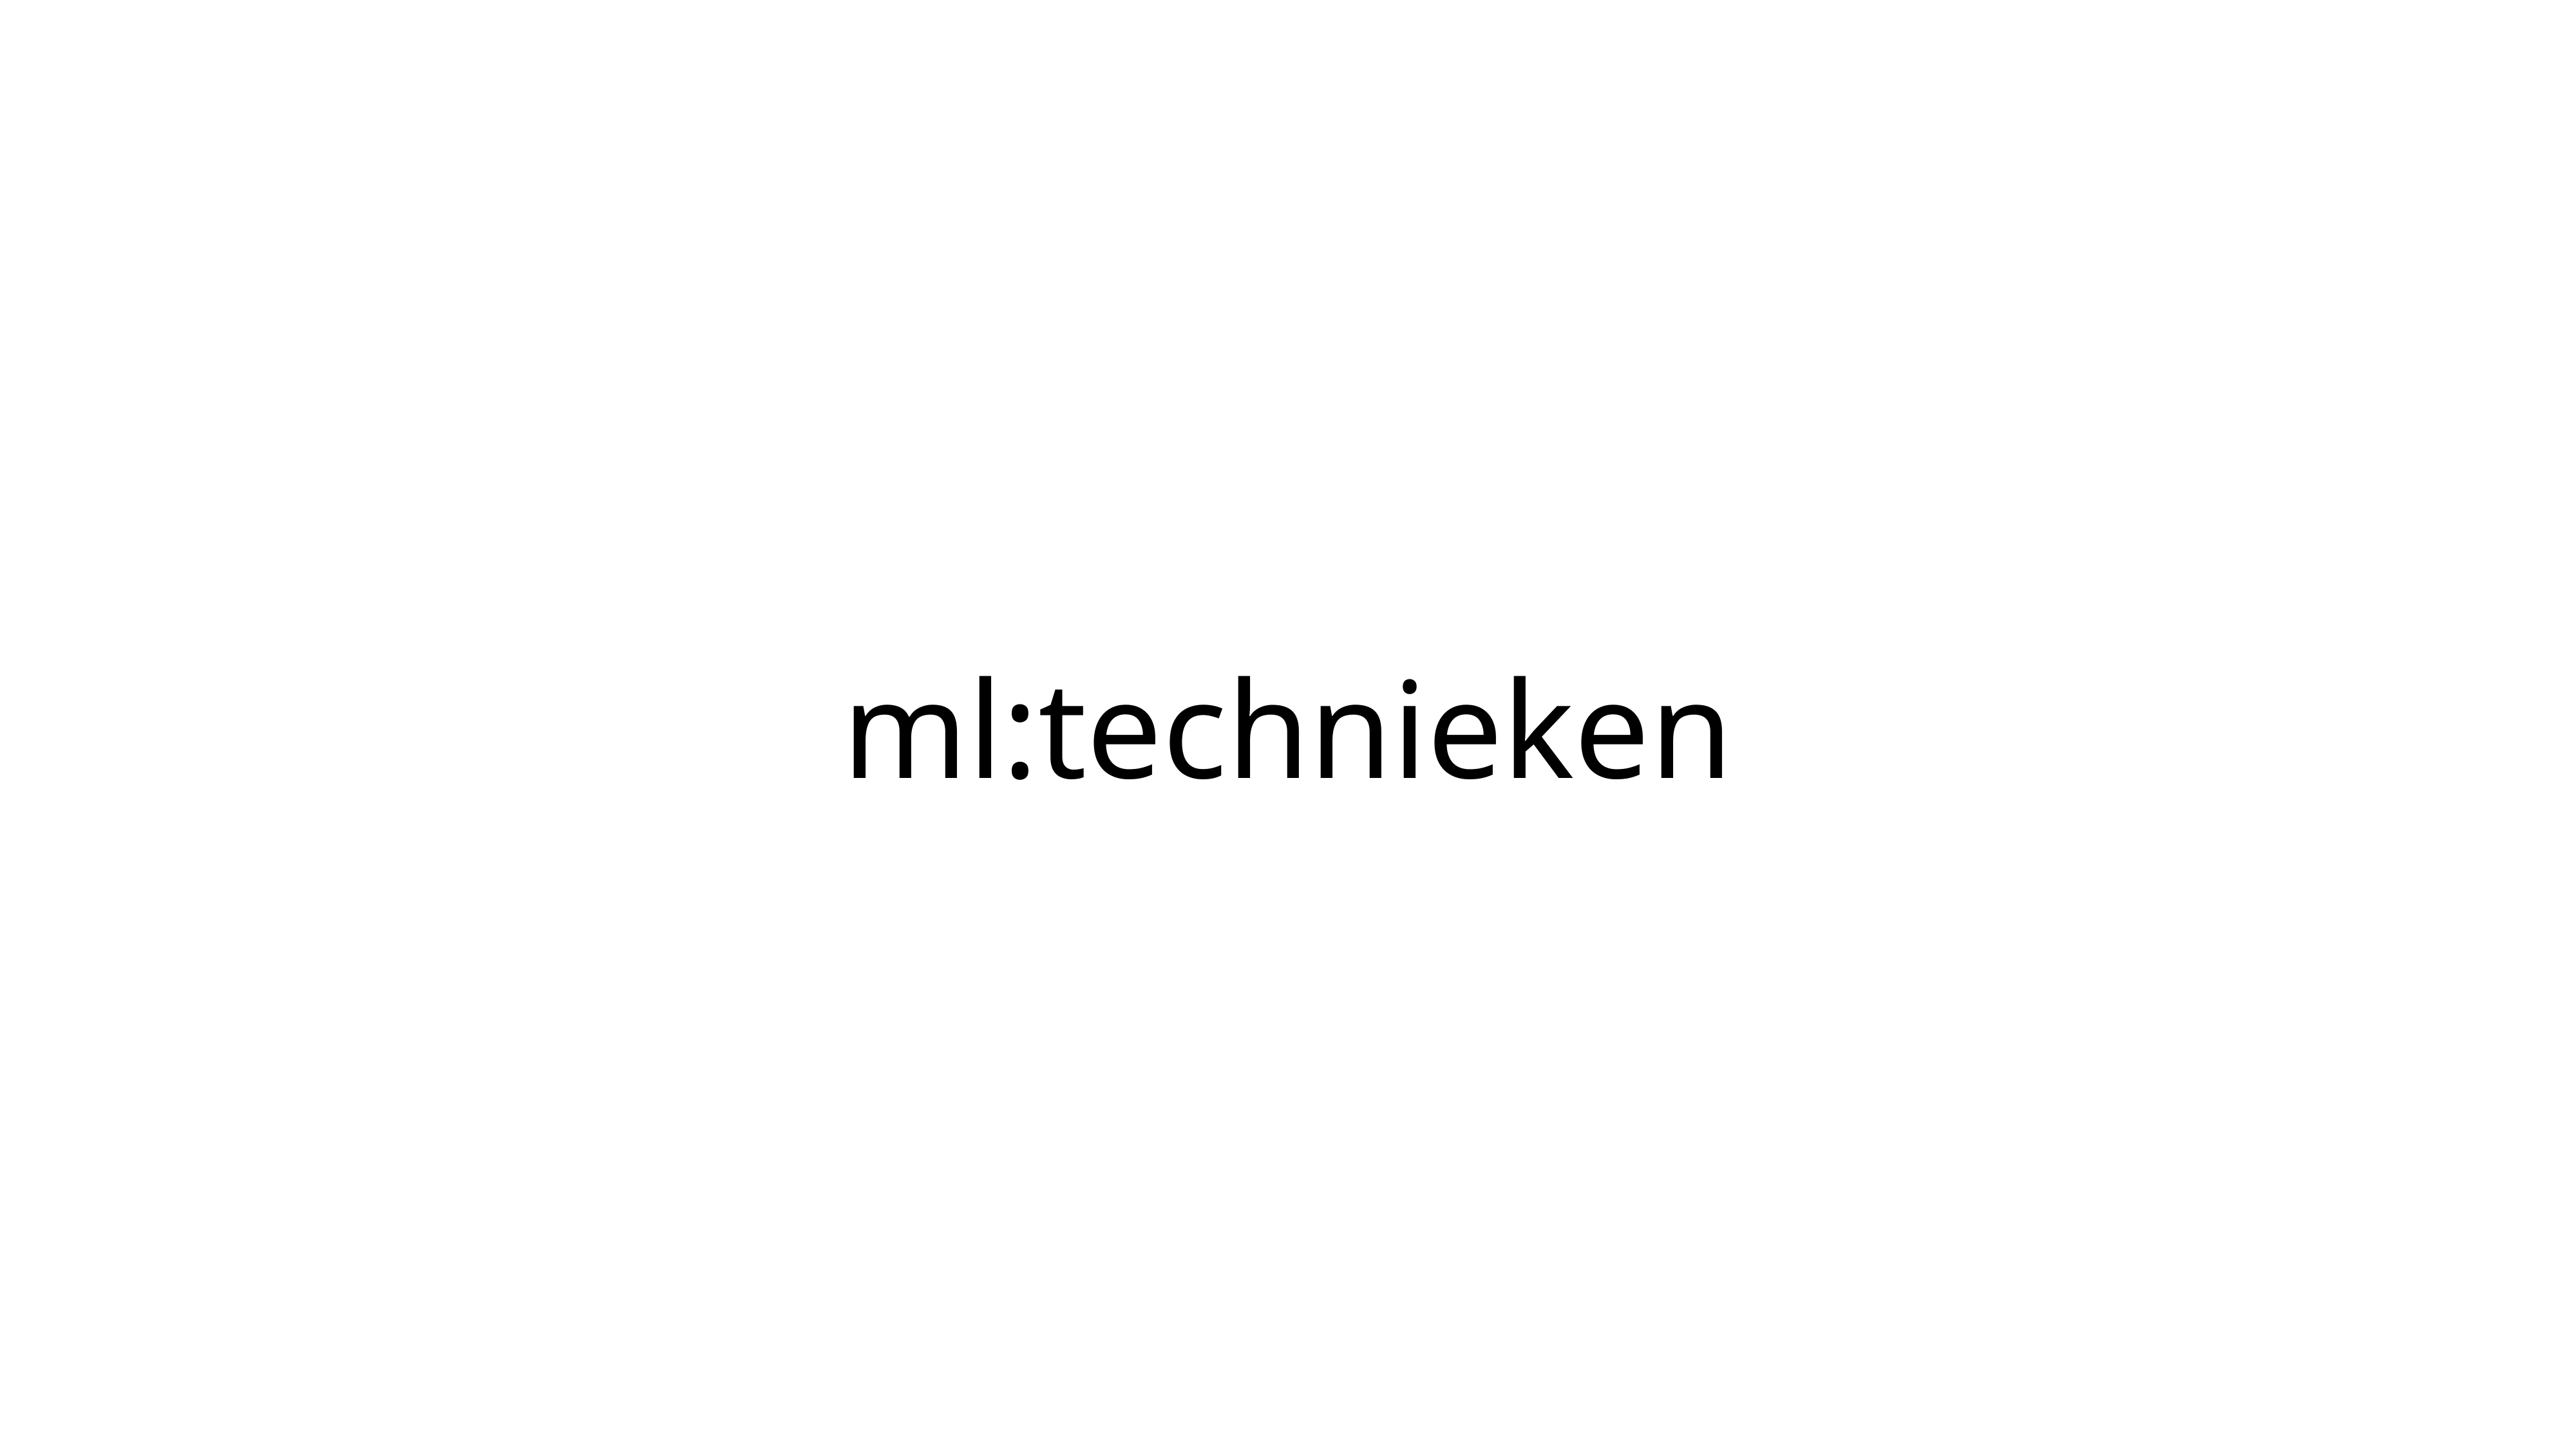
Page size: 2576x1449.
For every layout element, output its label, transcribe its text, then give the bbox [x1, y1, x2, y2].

text_box ml:technieken [835, 636, 1741, 813]
